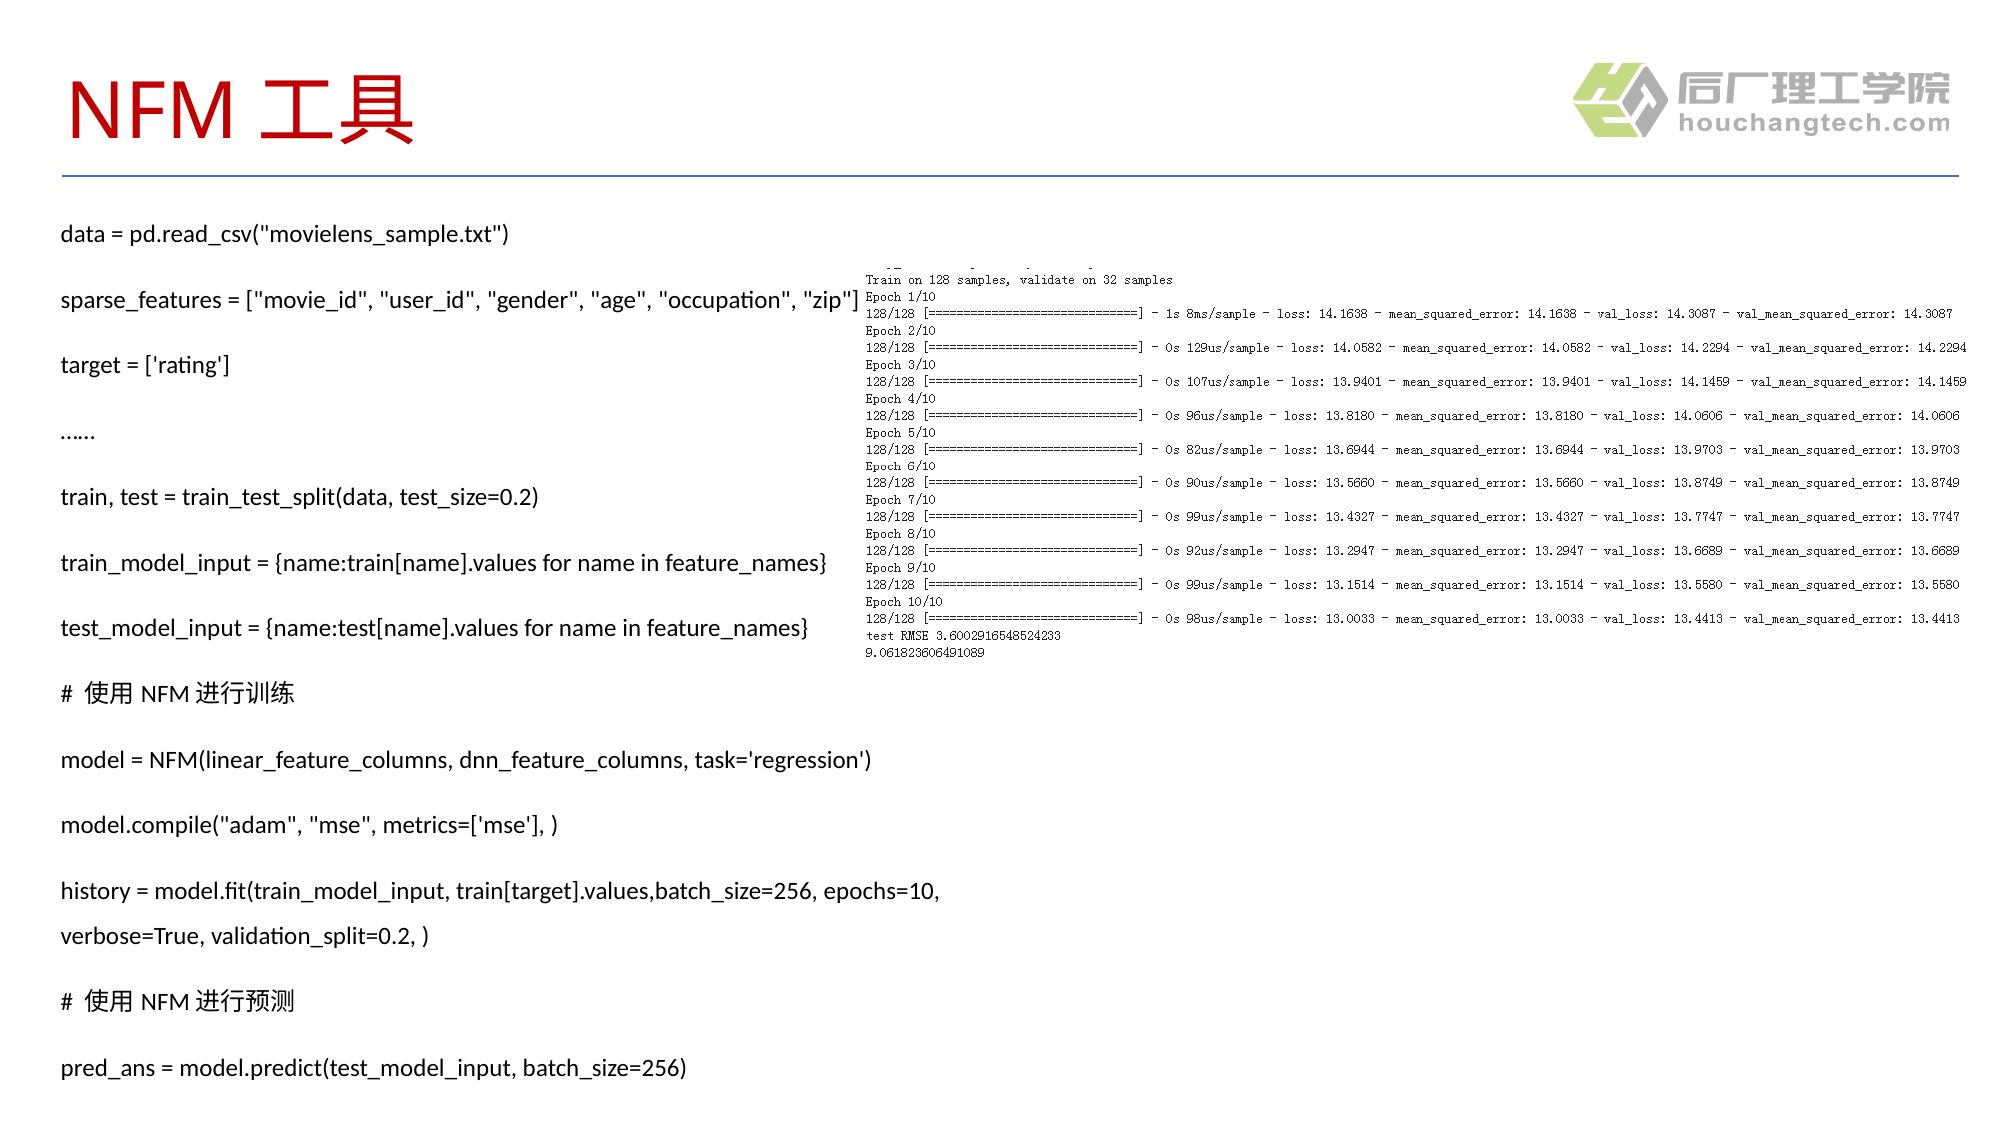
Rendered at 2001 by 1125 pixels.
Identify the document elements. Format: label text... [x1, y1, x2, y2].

text_box data = pd.read_csv("movielens_sample.txt") sparse_features = ["movie_id", "user_id", "gender", "age", "occupation", "zip"] target = ['rating'] …… train, test = train_test_split(data, test_size=0.2) train_model_input = {name:train[name].values for name in feature_names} test_model_input = {name:test[name].values for name in feature_names} # 使用NFM进行训练 model = NFM(linear_feature_columns, dnn_feature_columns, task='regression') model.compile("adam", "mse", metrics=['mse'], ) history = model.fit(train_model_input, train[target].values,batch_size=256, epochs=10, verbose=True, validation_split=0.2, ) # 使用NFM进行预测 pred_ans = model.predict(test_model_input, batch_size=256) [53, 195, 955, 1079]
picture [863, 268, 1968, 664]
title NFM工具 [57, 59, 1728, 167]
